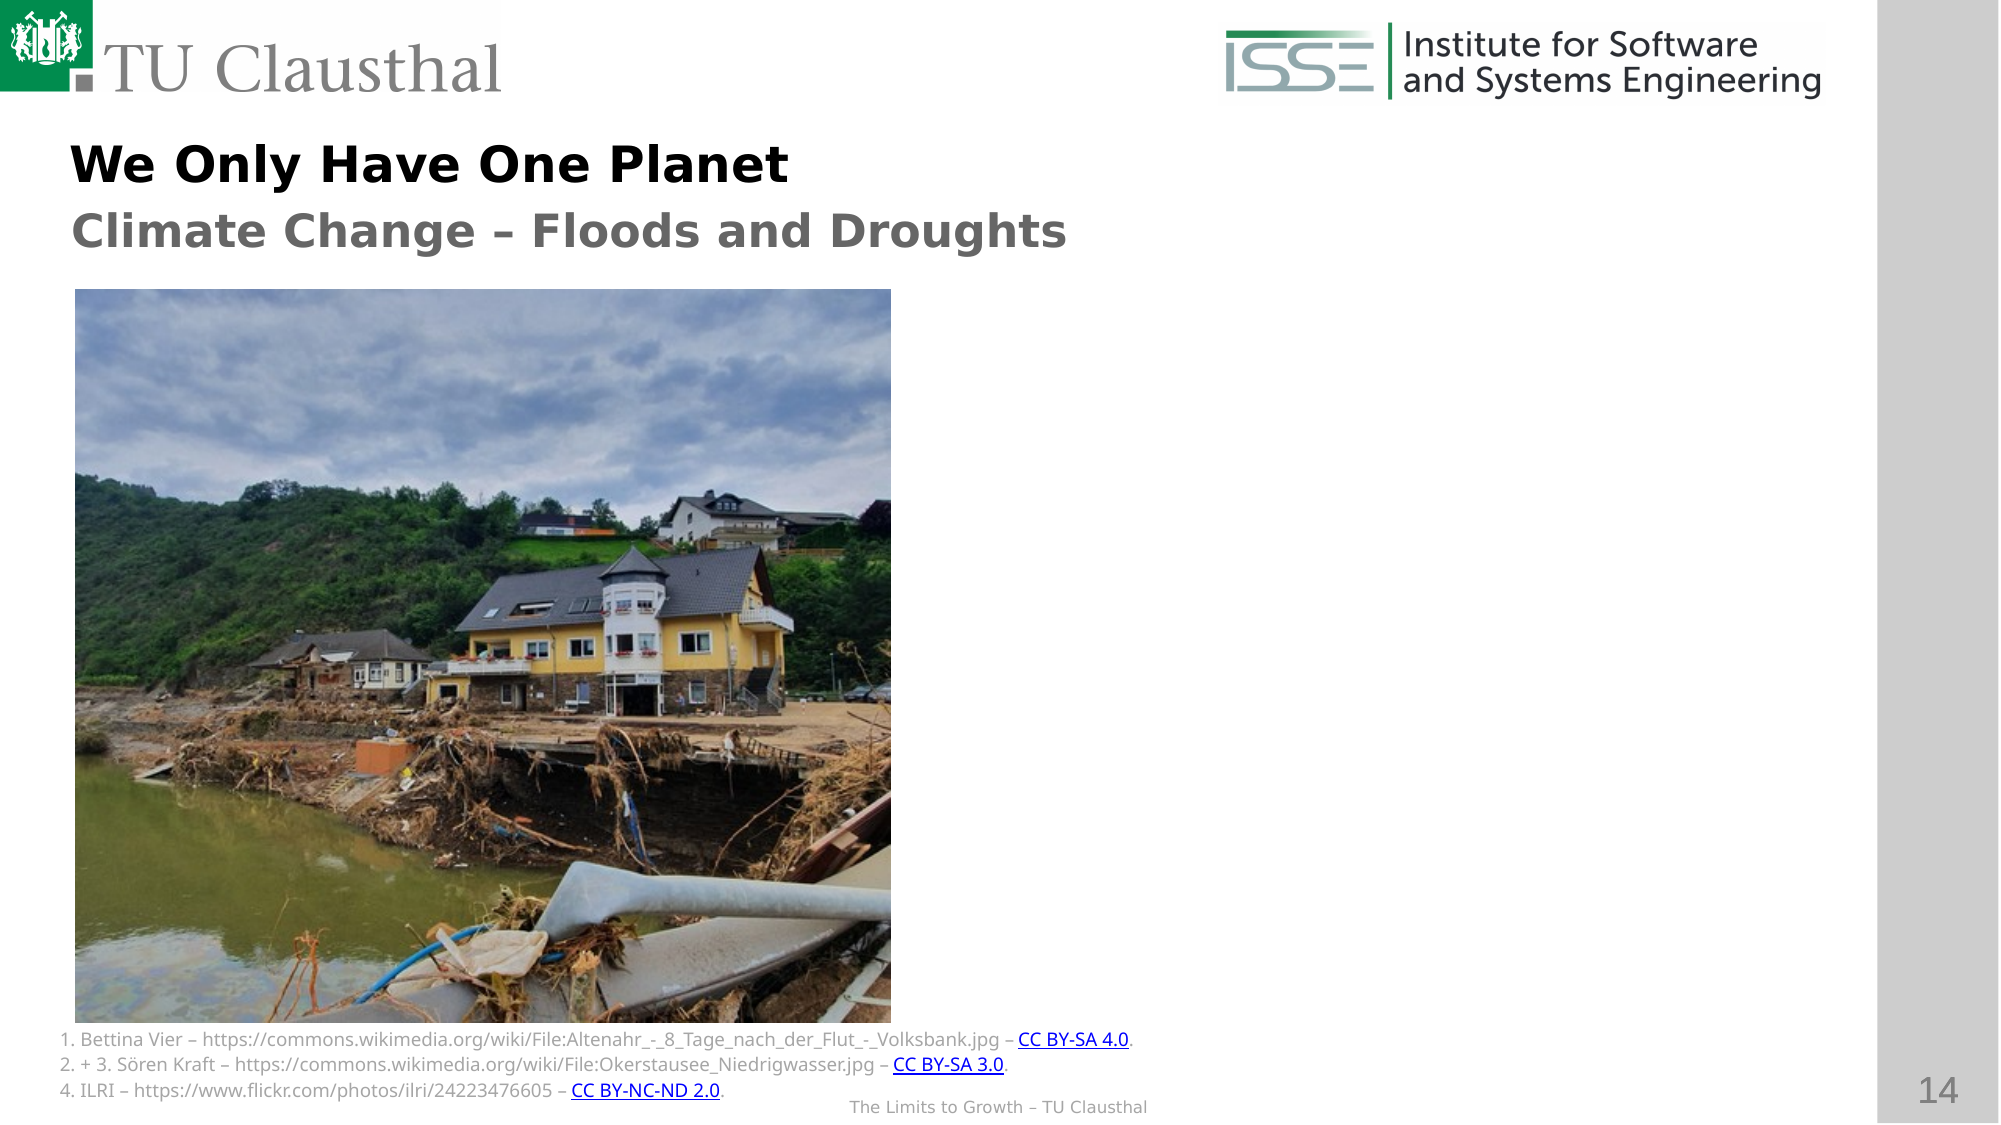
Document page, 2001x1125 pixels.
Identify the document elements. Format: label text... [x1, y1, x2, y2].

text_box We Only Have One Planet [55, 125, 1818, 207]
picture [1218, 22, 1826, 106]
picture [0, 0, 501, 92]
text_box 1. Bettina Vier – https://commons.wikimedia.org/wiki/File:Altenahr_-_8_Tage_nach_der_Flut_-_Volksbank.jpg – CC BY-SA 4.0. 2. + 3. Sören Kraft – https://commons.wikimedia.org/wiki/File:Okerstausee_Niedrigwasser.jpg – CC BY-SA 3.0. 4. ILRI – https://www.flickr.com/photos/ilri/24223476605 – CC BY-NC-ND 2.0. [44, 1020, 1321, 1112]
text_box Climate Change – Floods and Droughts [70, 188, 1770, 269]
picture [74, 289, 891, 1023]
